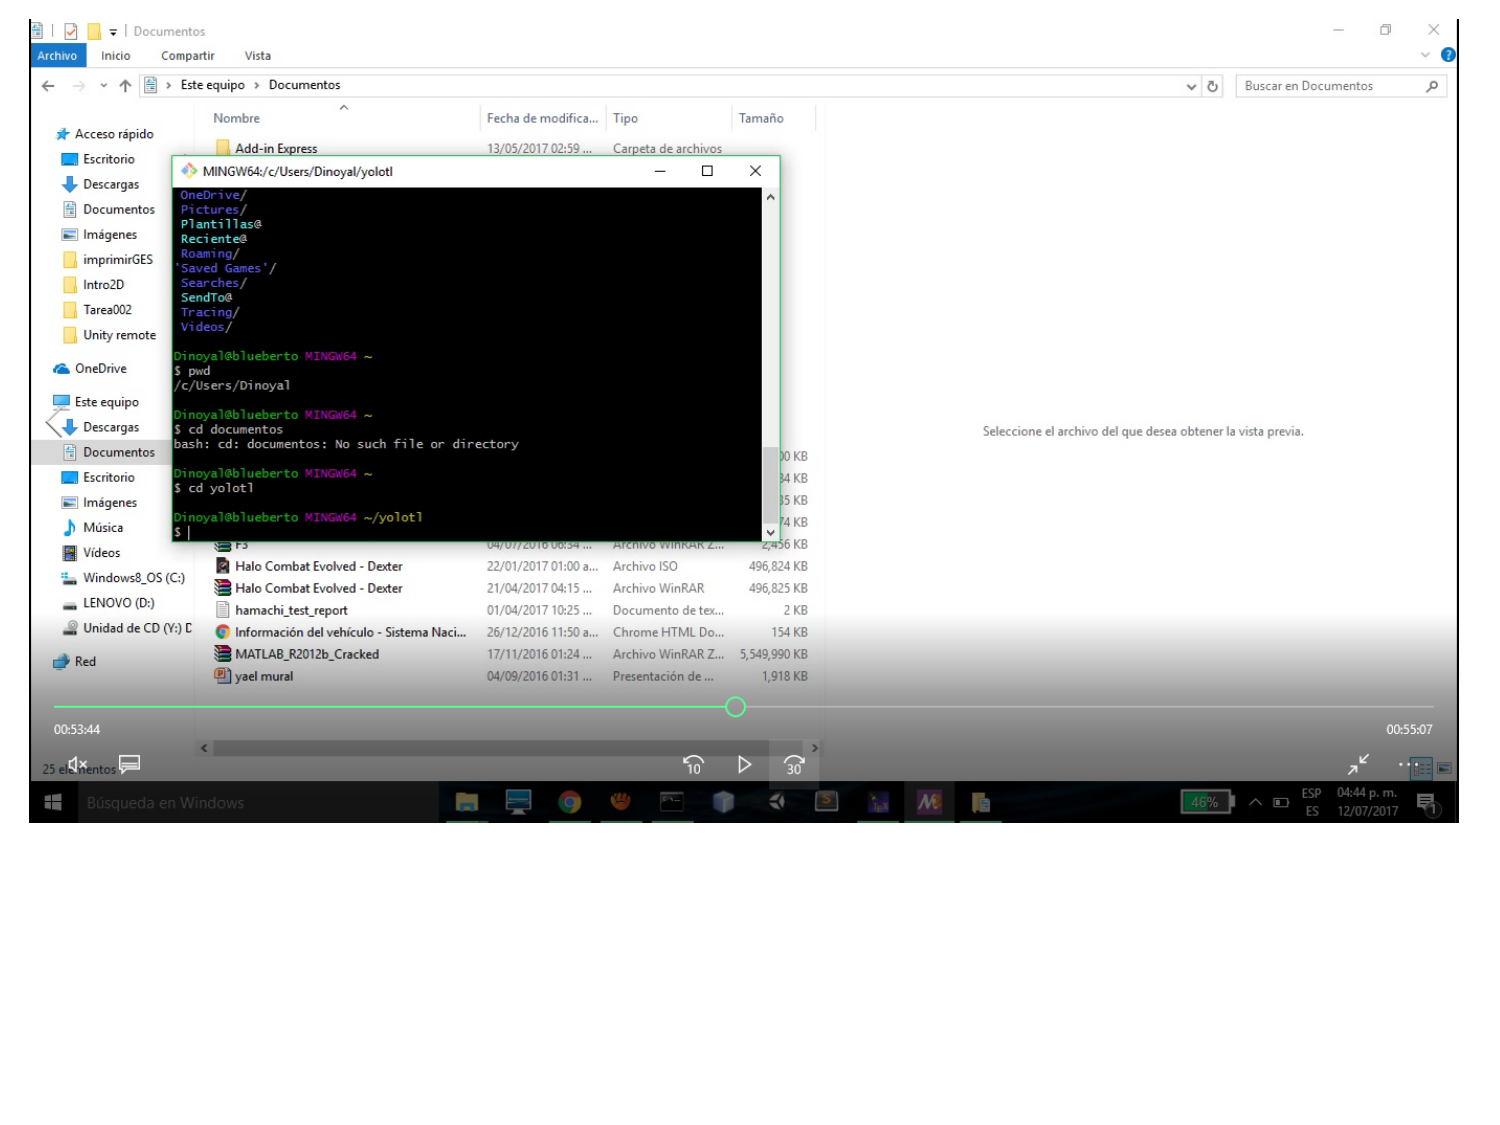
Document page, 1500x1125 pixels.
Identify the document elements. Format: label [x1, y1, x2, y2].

picture [29, 18, 1459, 823]
